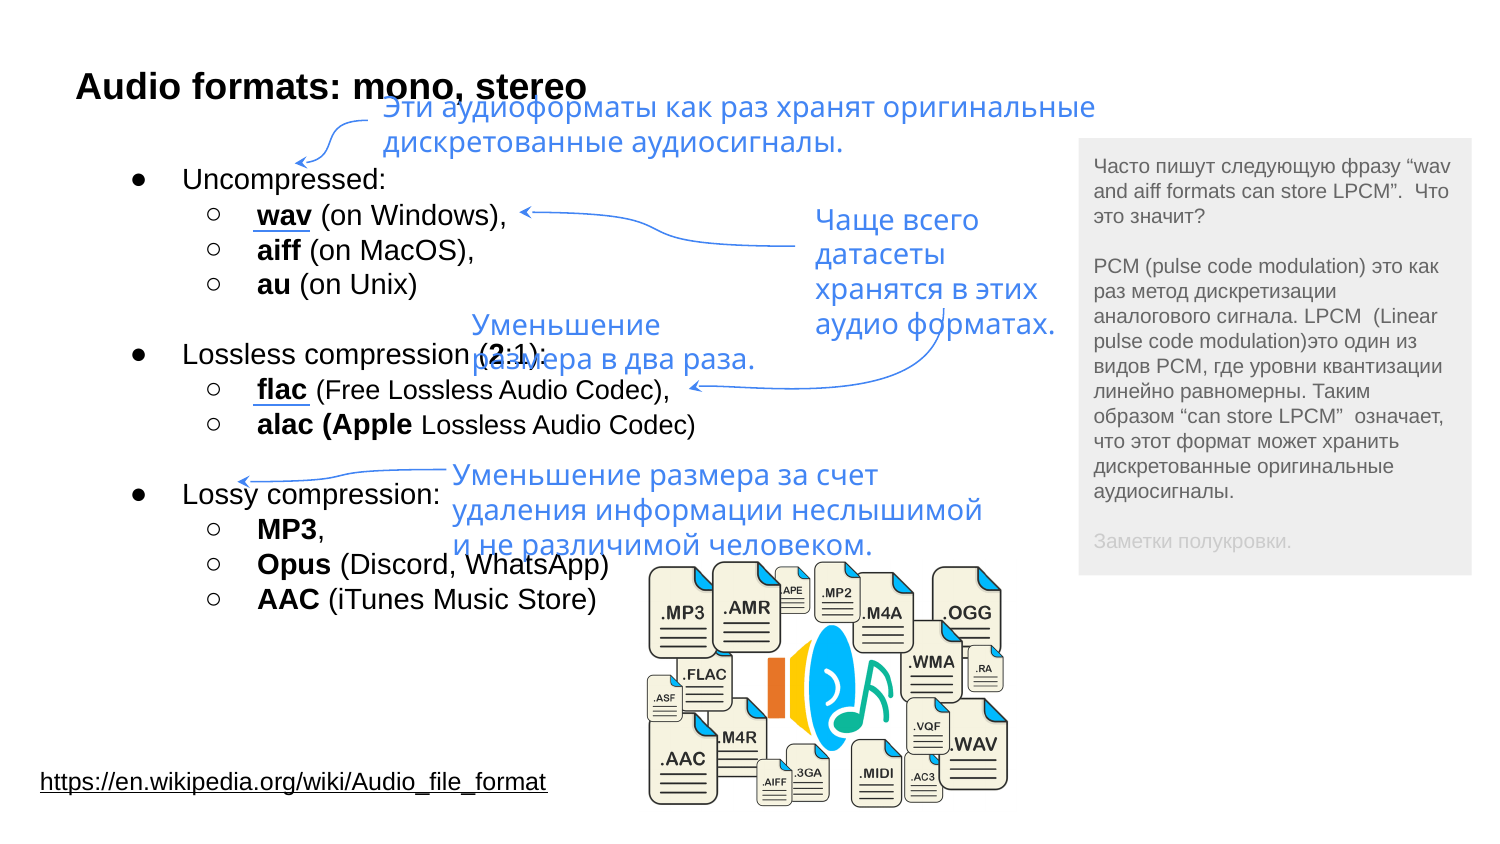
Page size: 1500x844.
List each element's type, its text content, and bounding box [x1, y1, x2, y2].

text_box https://en.wikipedia.org/wiki/Audio_file_format [25, 750, 634, 811]
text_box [688, 307, 944, 390]
text_box Uncompressed: wav (on Windows), aiff (on MacOS), au (on Unix) Lossless compression (2:1): flac (Free Lossless Audio Codec), alac (Apple Lossless Audio Codec) Lossy compression: MP3, Opus (Discord, WhatsApp) AAC (iTunes Music Store) [92, 145, 997, 584]
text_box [294, 120, 369, 164]
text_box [237, 469, 447, 482]
text_box Чаще всего датасеты хранятся в этих аудио форматах. [800, 185, 1078, 309]
picture [639, 559, 1017, 812]
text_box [518, 211, 796, 247]
text_box Часто пишут следующую фразу “wav and aiff formats can store LPCM”. Что это значит? PCM (pulse code modulation) это как раз метод дискретизации аналогового сигнала. LPCM (Linear pulse code modulation)это один из видов PCM, где уровни квантизации линейно равномерны. Таким образом “can store LPCM” означает, что этот формат может хранить дискретованные оригинальные аудиосигналы. Заметки полукровки. [1078, 138, 1472, 576]
text_box Эти аудиоформаты как раз хранят оригинальные дискретованные аудиосигналы. [367, 73, 1198, 168]
text_box Уменьшение размера за счет удаления информации неслышимой и не различимой человеком. [437, 441, 1025, 536]
text_box Audio formats: mono, stereo [60, 47, 720, 129]
text_box Уменьшение размера в два раза. [456, 290, 805, 352]
